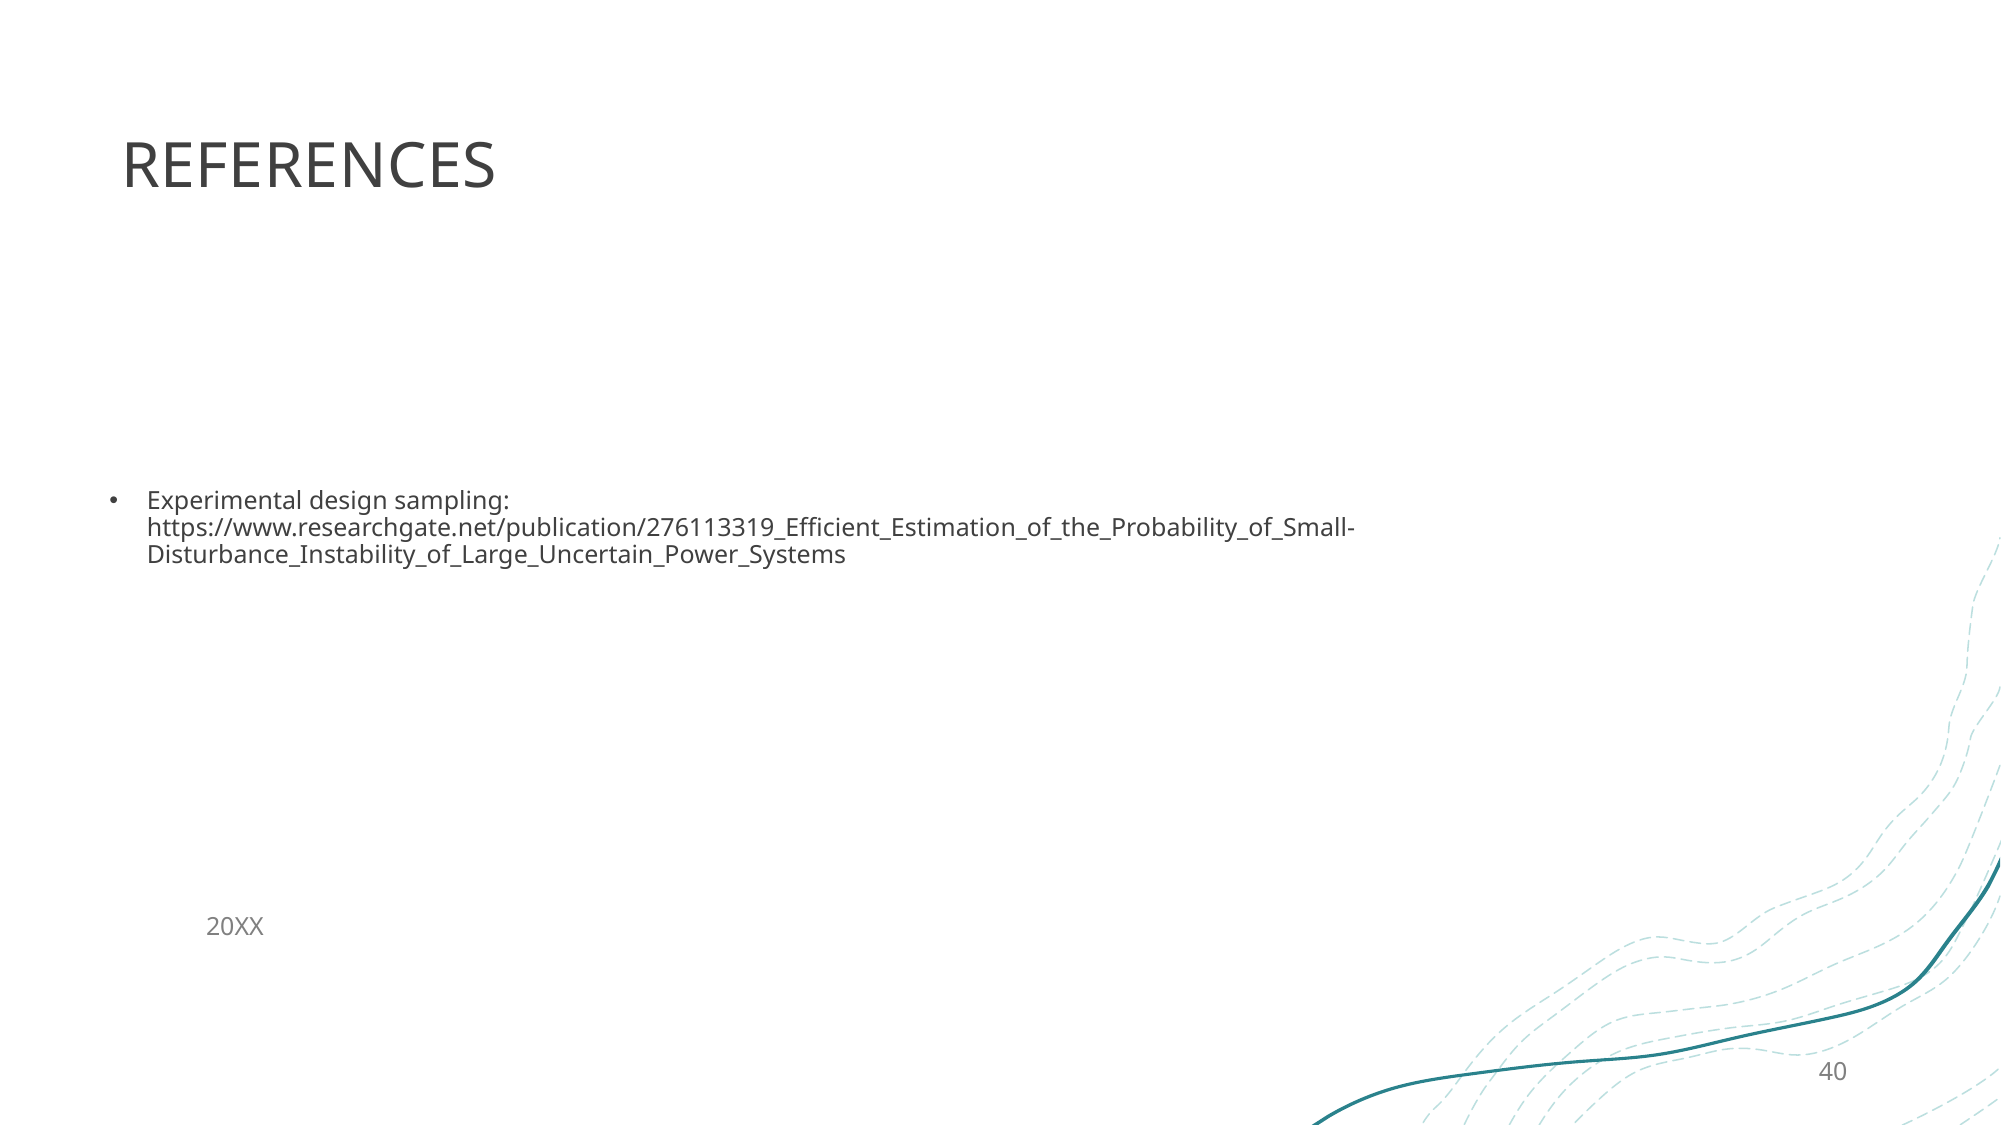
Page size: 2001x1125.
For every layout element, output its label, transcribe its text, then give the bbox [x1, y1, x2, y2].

text_box Experimental design sampling: https://www.researchgate.net/publication/276113319_Efficient_Estimation_of_the_Probability_of_Small-Disturbance_Instability_of_Large_Uncertain_Power_Systems [94, 249, 1638, 925]
slide_number 20XX [190, 925, 641, 955]
title References [106, 58, 1477, 249]
slide_number 40 [1412, 1042, 1863, 1103]
